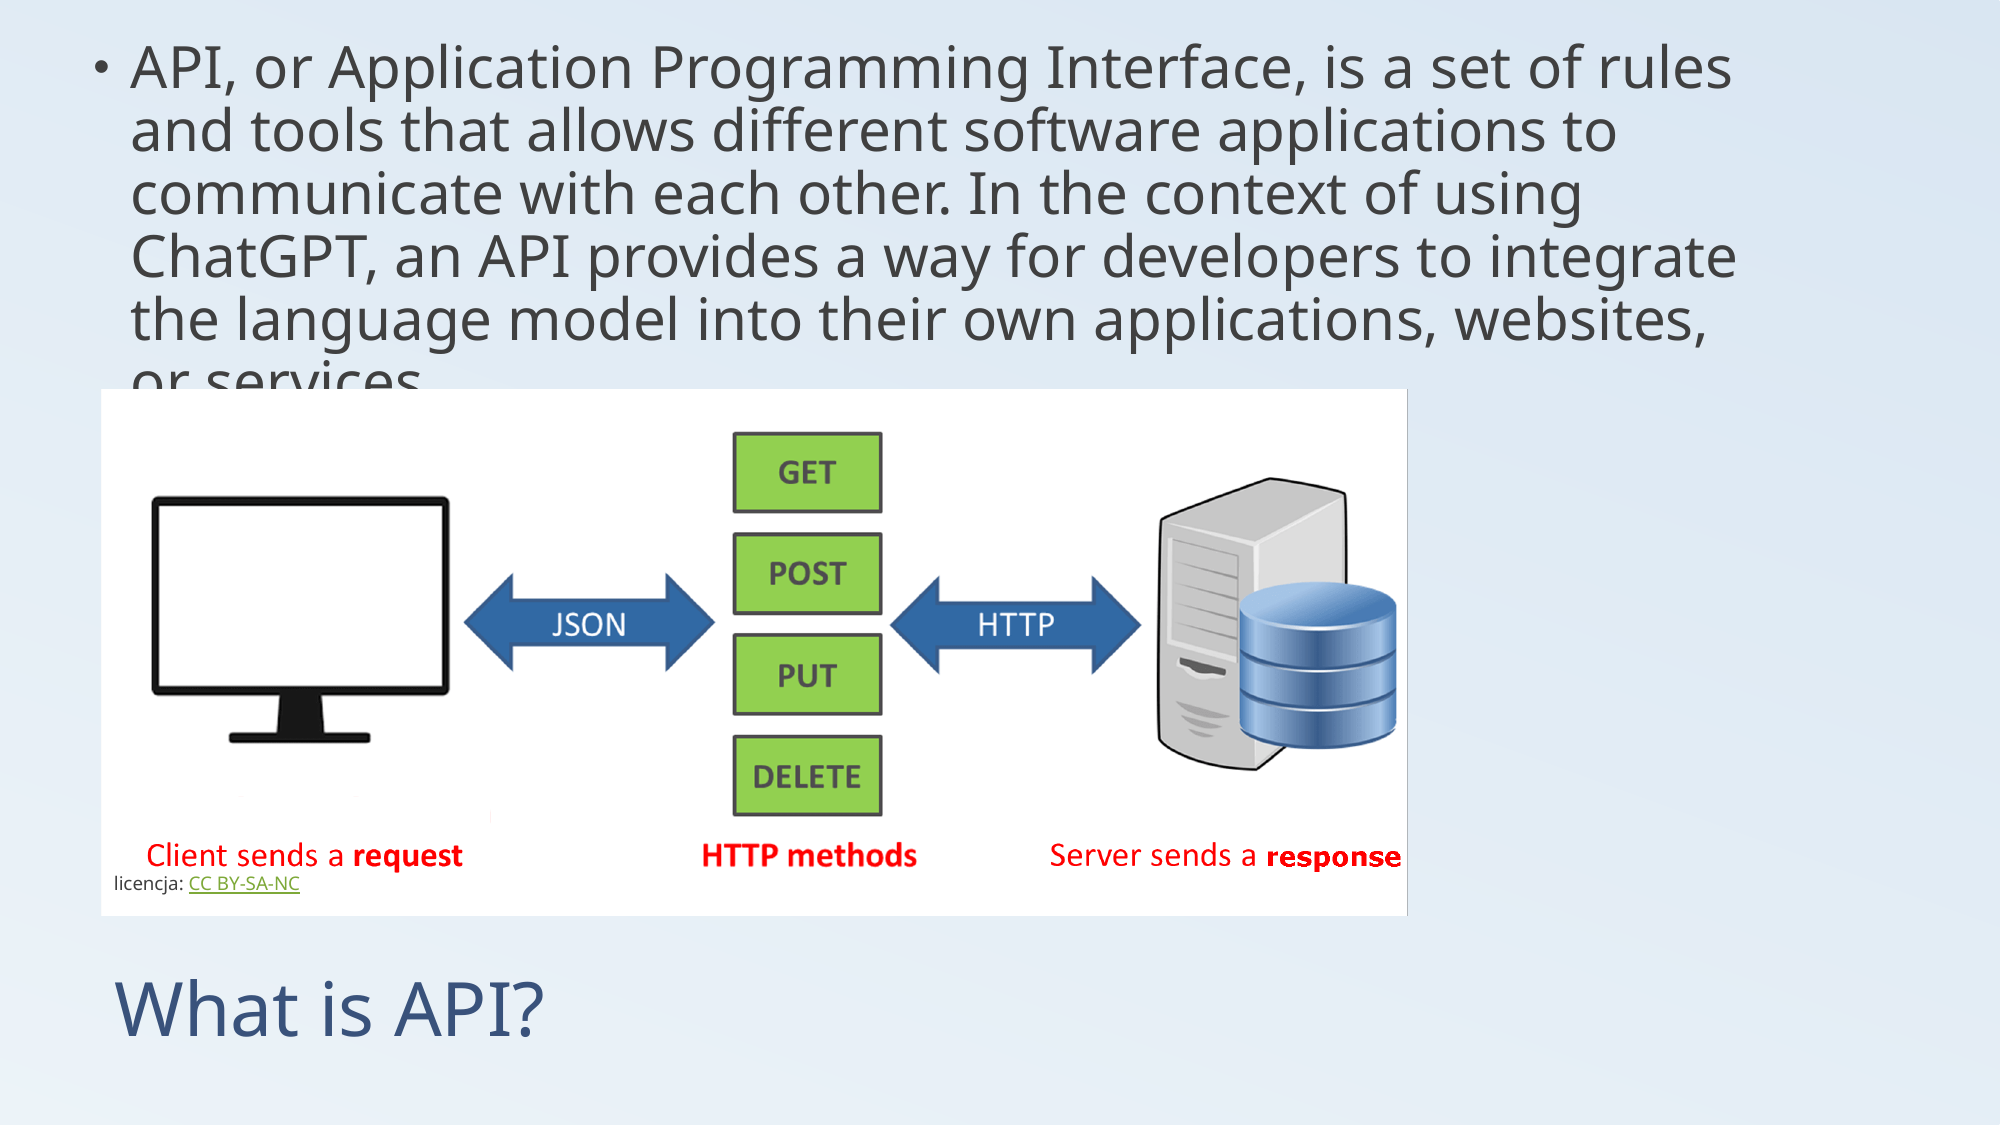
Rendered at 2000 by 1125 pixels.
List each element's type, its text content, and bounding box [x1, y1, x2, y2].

title What is API? [99, 951, 1900, 1059]
list API, or Application Programming Interface, is a set of rules and tools that allows different software applications to communicate with each other. In the context of using ChatGPT, an API provides a way for developers to integrate the language model into their own applications, websites, or services. [78, 31, 1766, 719]
picture [99, 389, 1411, 917]
